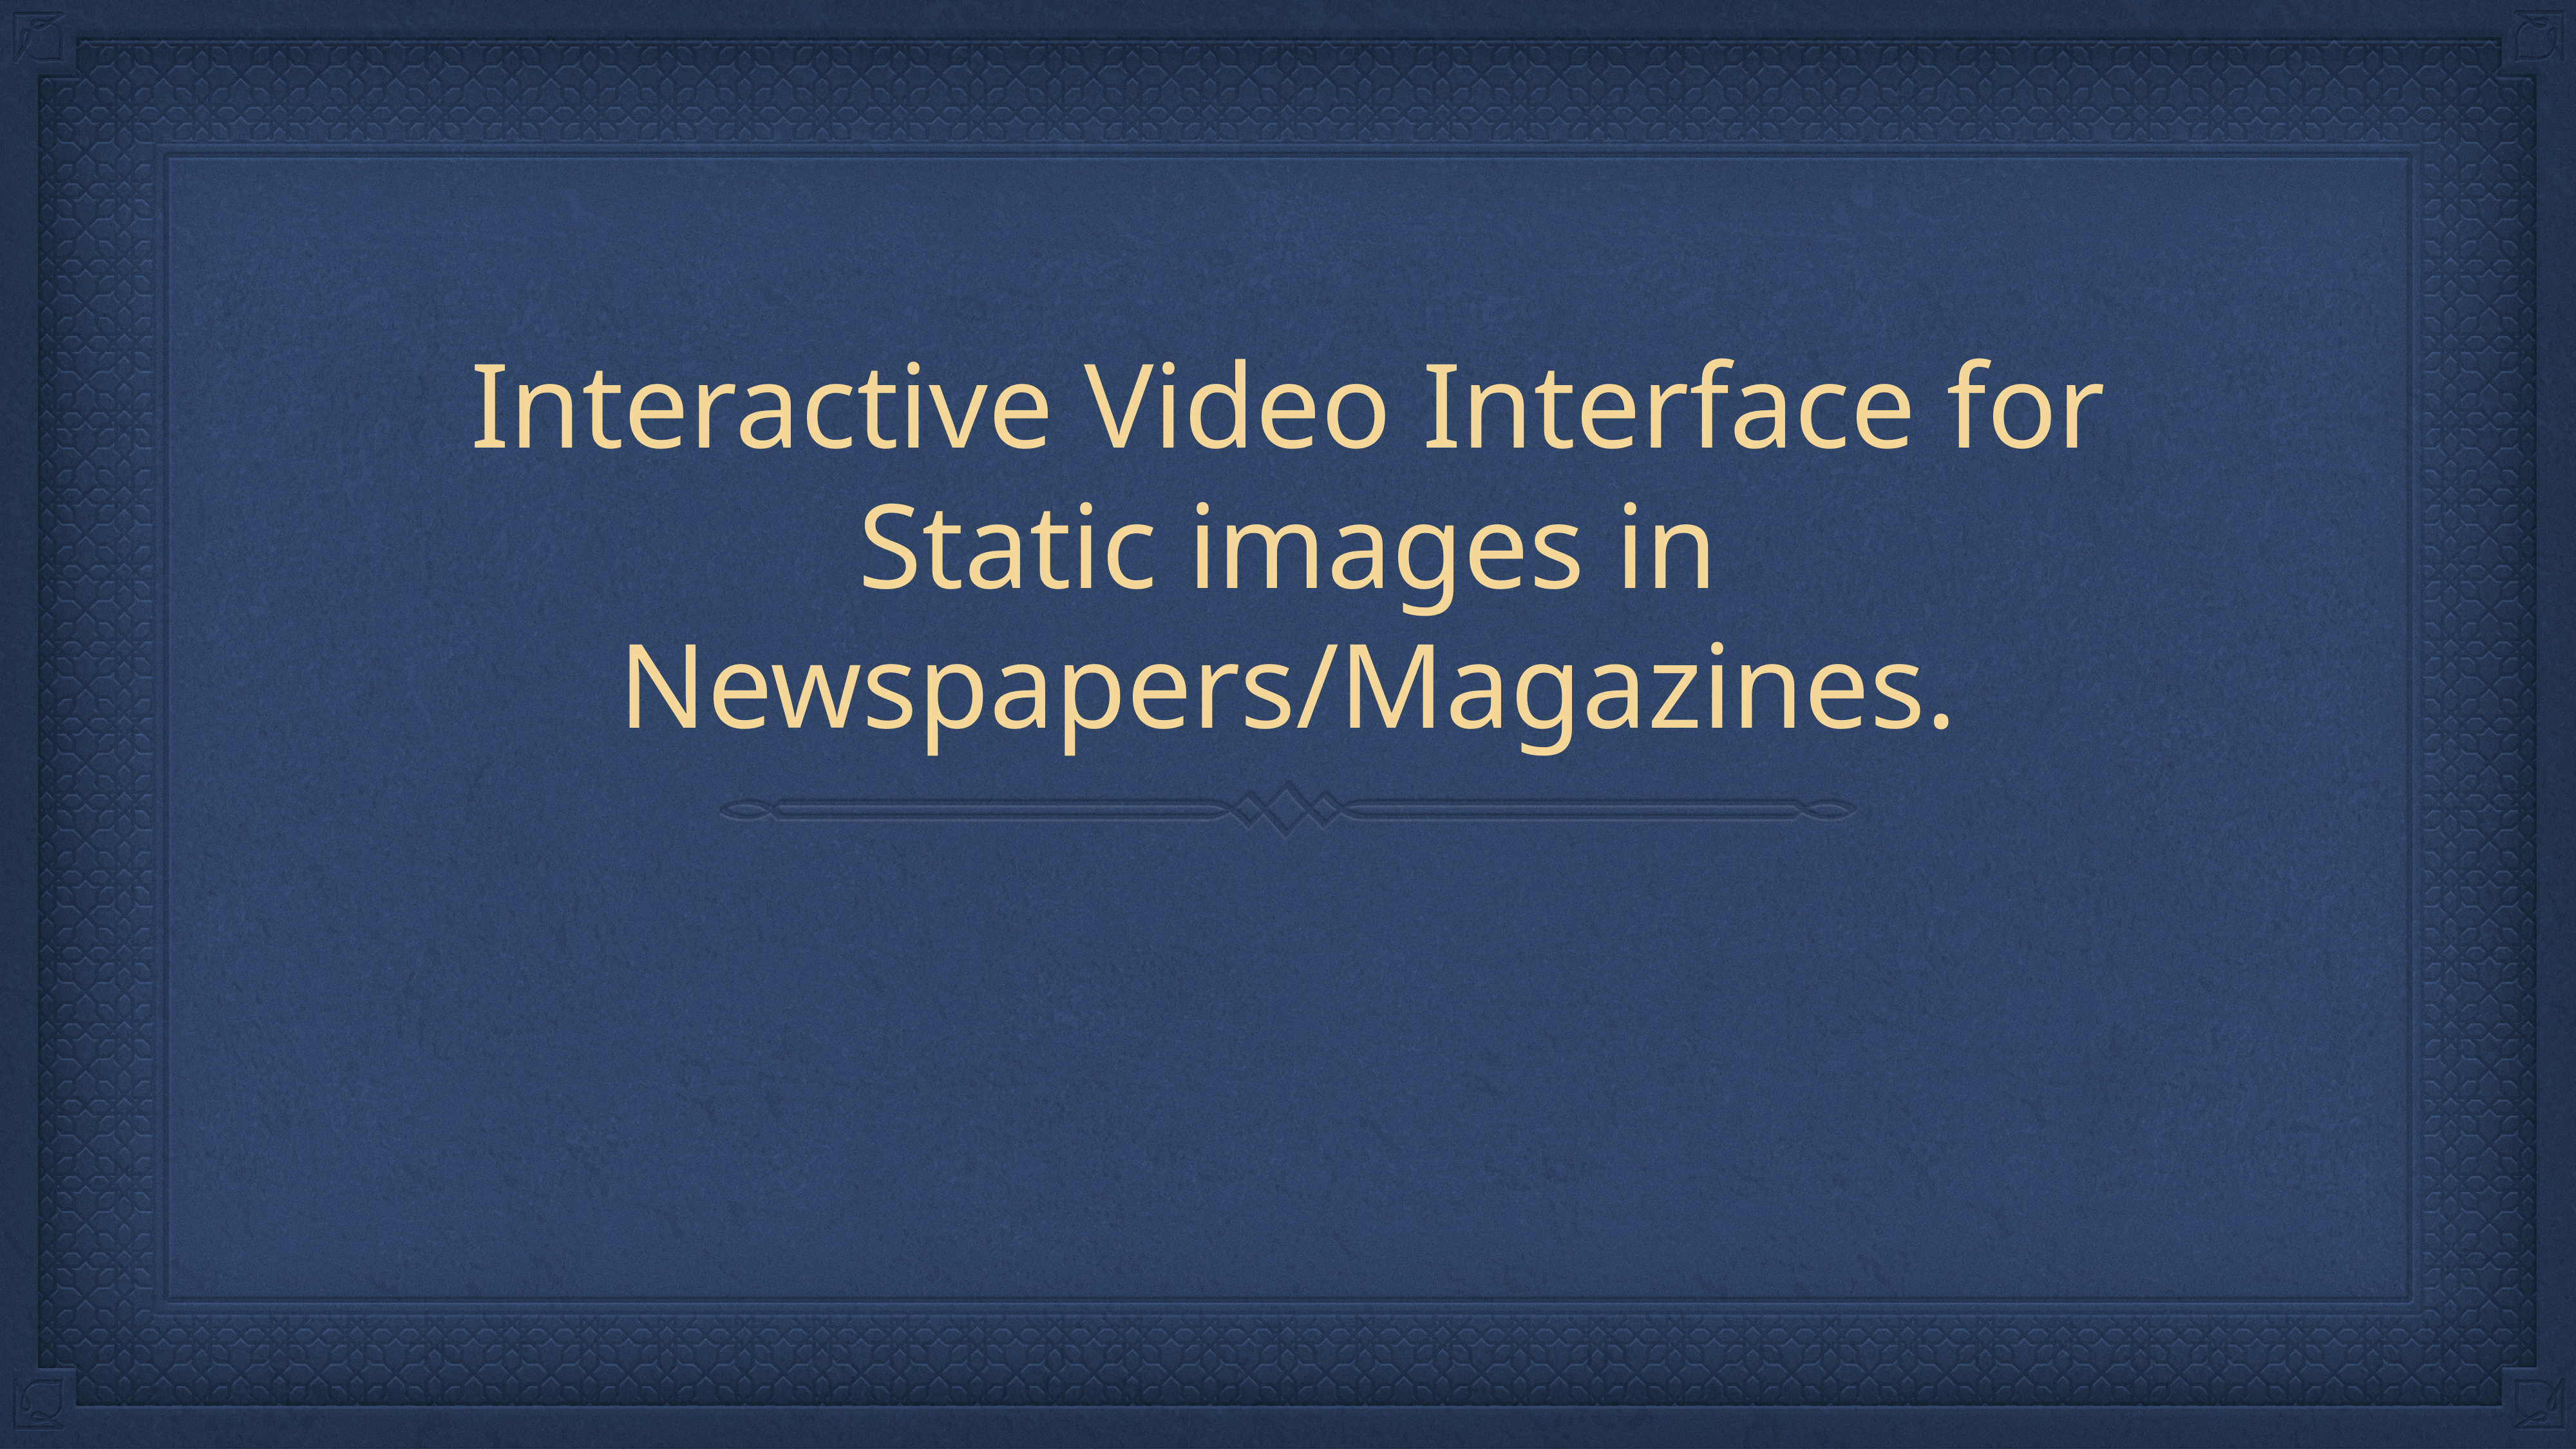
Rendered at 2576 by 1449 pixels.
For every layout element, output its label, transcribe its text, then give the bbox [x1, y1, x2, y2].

title Interactive Video Interface for Static images in Newspapers/Magazines. [365, 337, 2211, 757]
picture [0, 0, 2576, 1449]
